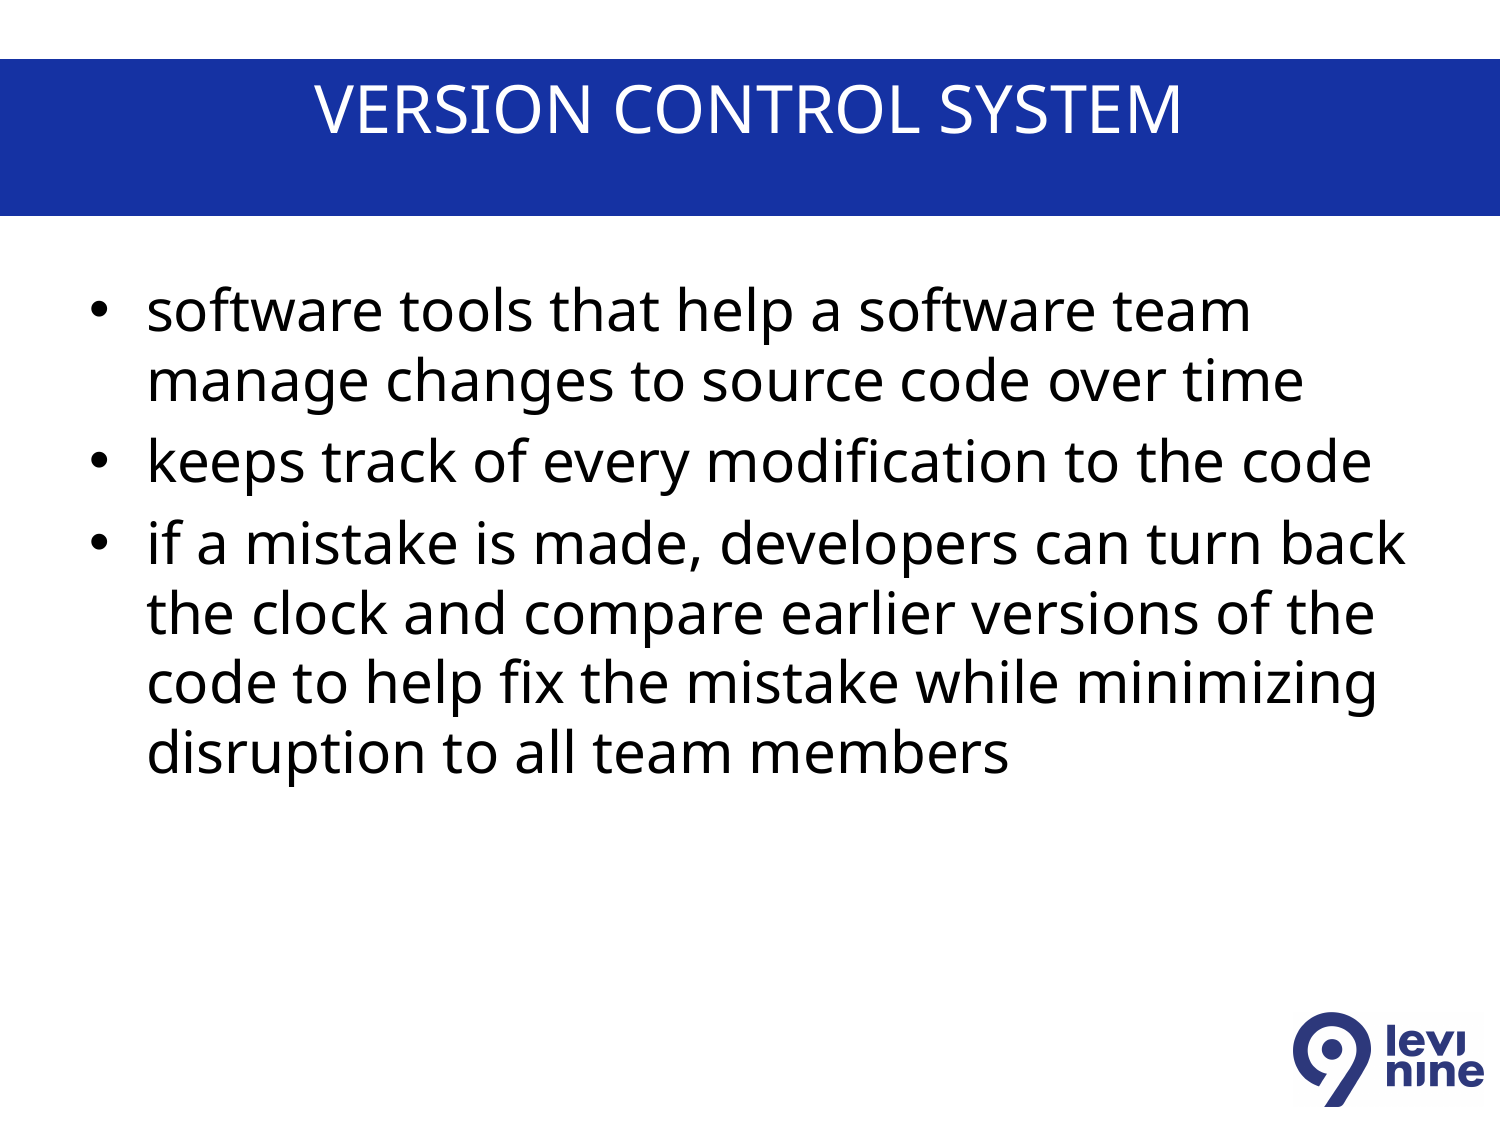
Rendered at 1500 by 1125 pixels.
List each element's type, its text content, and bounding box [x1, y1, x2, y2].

list software tools that help a software team manage changes to source code over time keeps track of every modification to the code if a mistake is made, developers can turn back the clock and compare earlier versions of the code to help fix the mistake while minimizing disruption to all team members [75, 265, 1425, 1004]
title Version Control System [0, 59, 1500, 216]
picture [1293, 1012, 1484, 1107]
